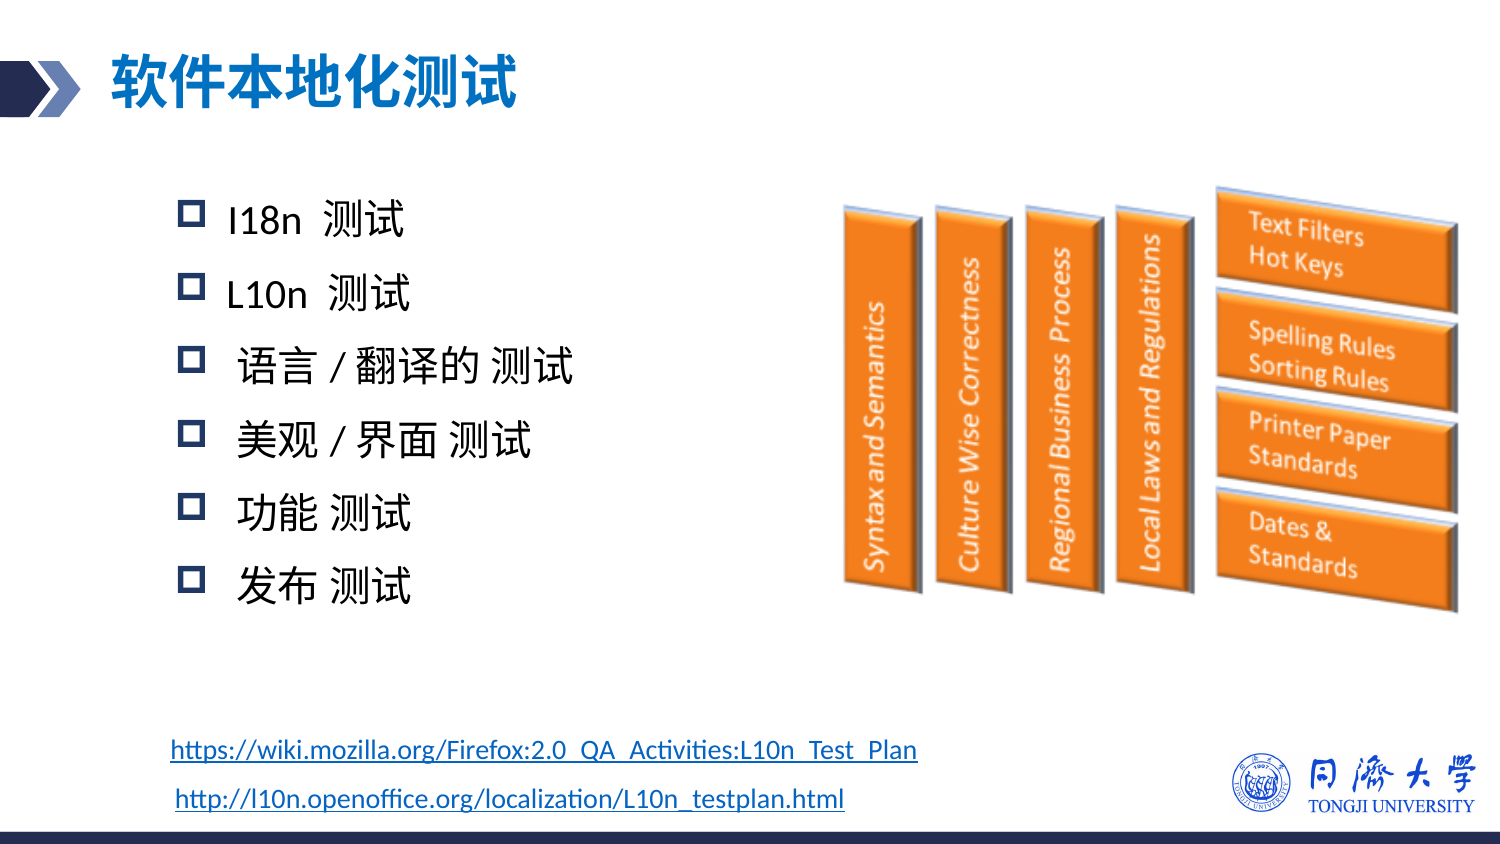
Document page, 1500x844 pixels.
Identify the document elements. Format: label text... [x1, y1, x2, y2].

title 软件本地化测试 [95, 46, 967, 132]
picture [795, 170, 1500, 625]
text_box http://l10n.openoffice.org/localization/L10n_testplan.html [160, 773, 975, 822]
text_box I18n 测试 L10n 测试 语言/翻译的 测试 美观/界面 测试 功能 测试 发布 测试 [160, 170, 612, 618]
picture [1230, 751, 1480, 815]
text_box https://wiki.mozilla.org/Firefox:2.0_QA_Activities:L10n_Test_Plan [155, 723, 1069, 773]
